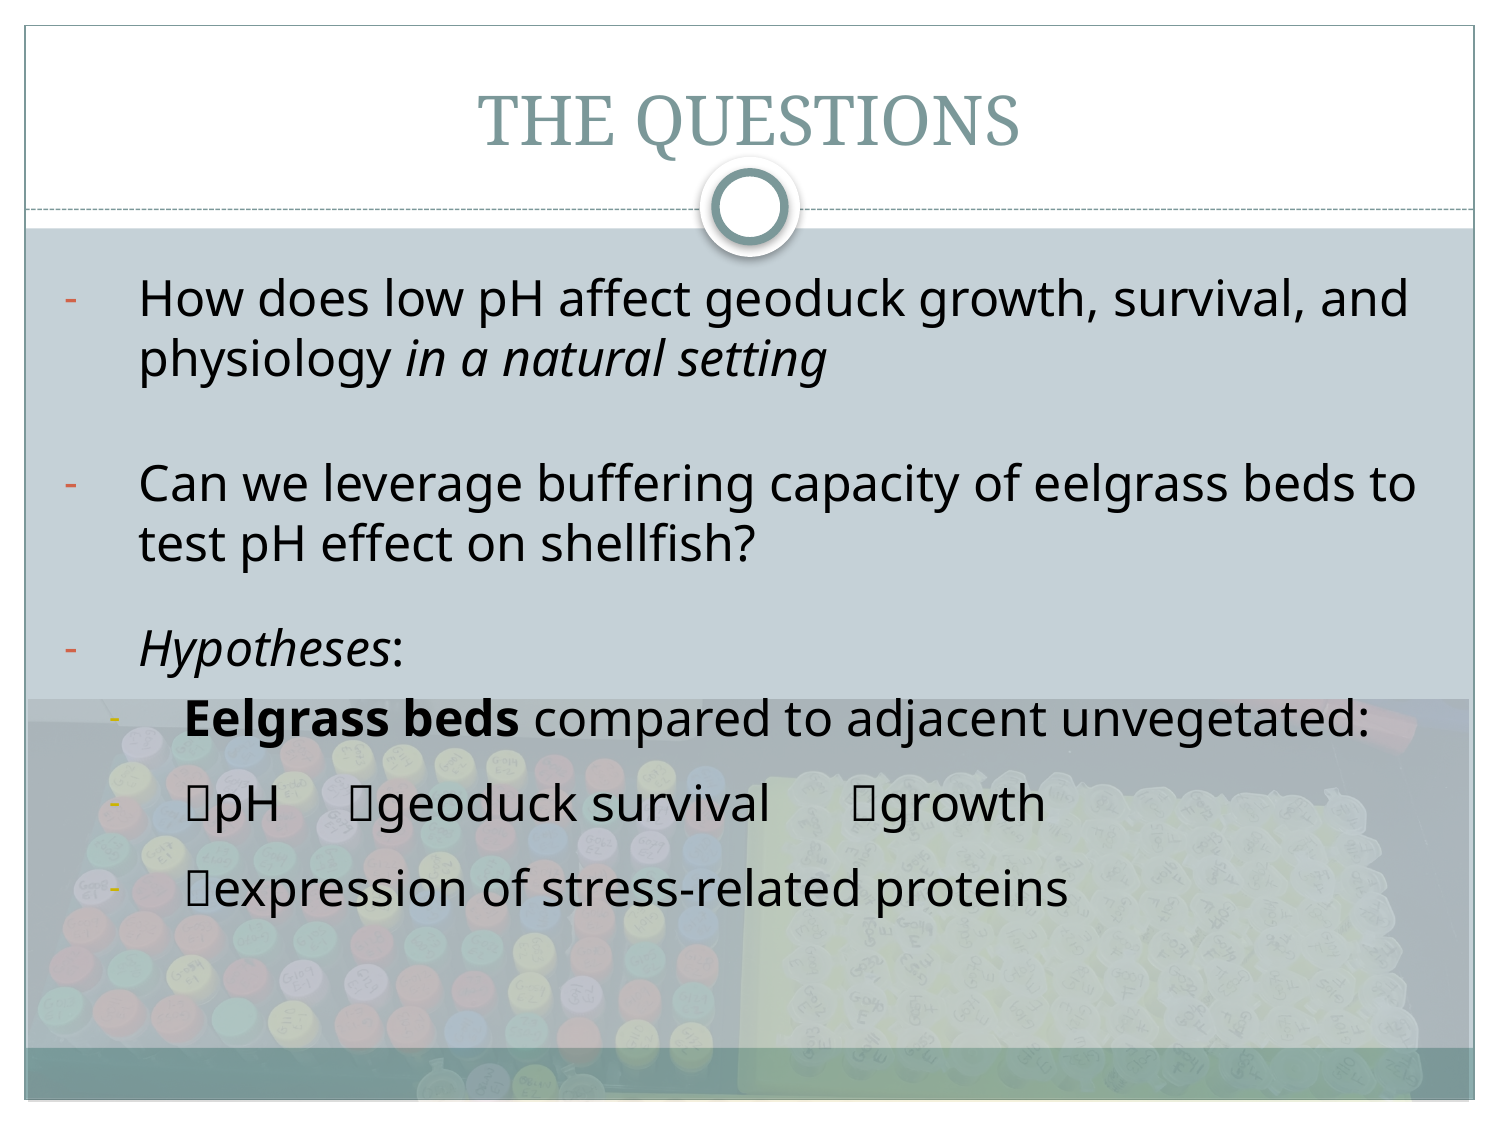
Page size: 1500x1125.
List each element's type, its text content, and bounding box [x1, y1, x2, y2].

title THE QUESTIONS [49, 42, 1450, 167]
list How does low pH affect geoduck growth, survival, and physiology in a natural setting Can we leverage buffering capacity of eelgrass beds to test pH effect on shellfish? Hypotheses: Eelgrass beds compared to adjacent unvegetated: pH geoduck survival growth expression of stress-related proteins [49, 258, 1469, 698]
picture [27, 698, 1469, 1102]
